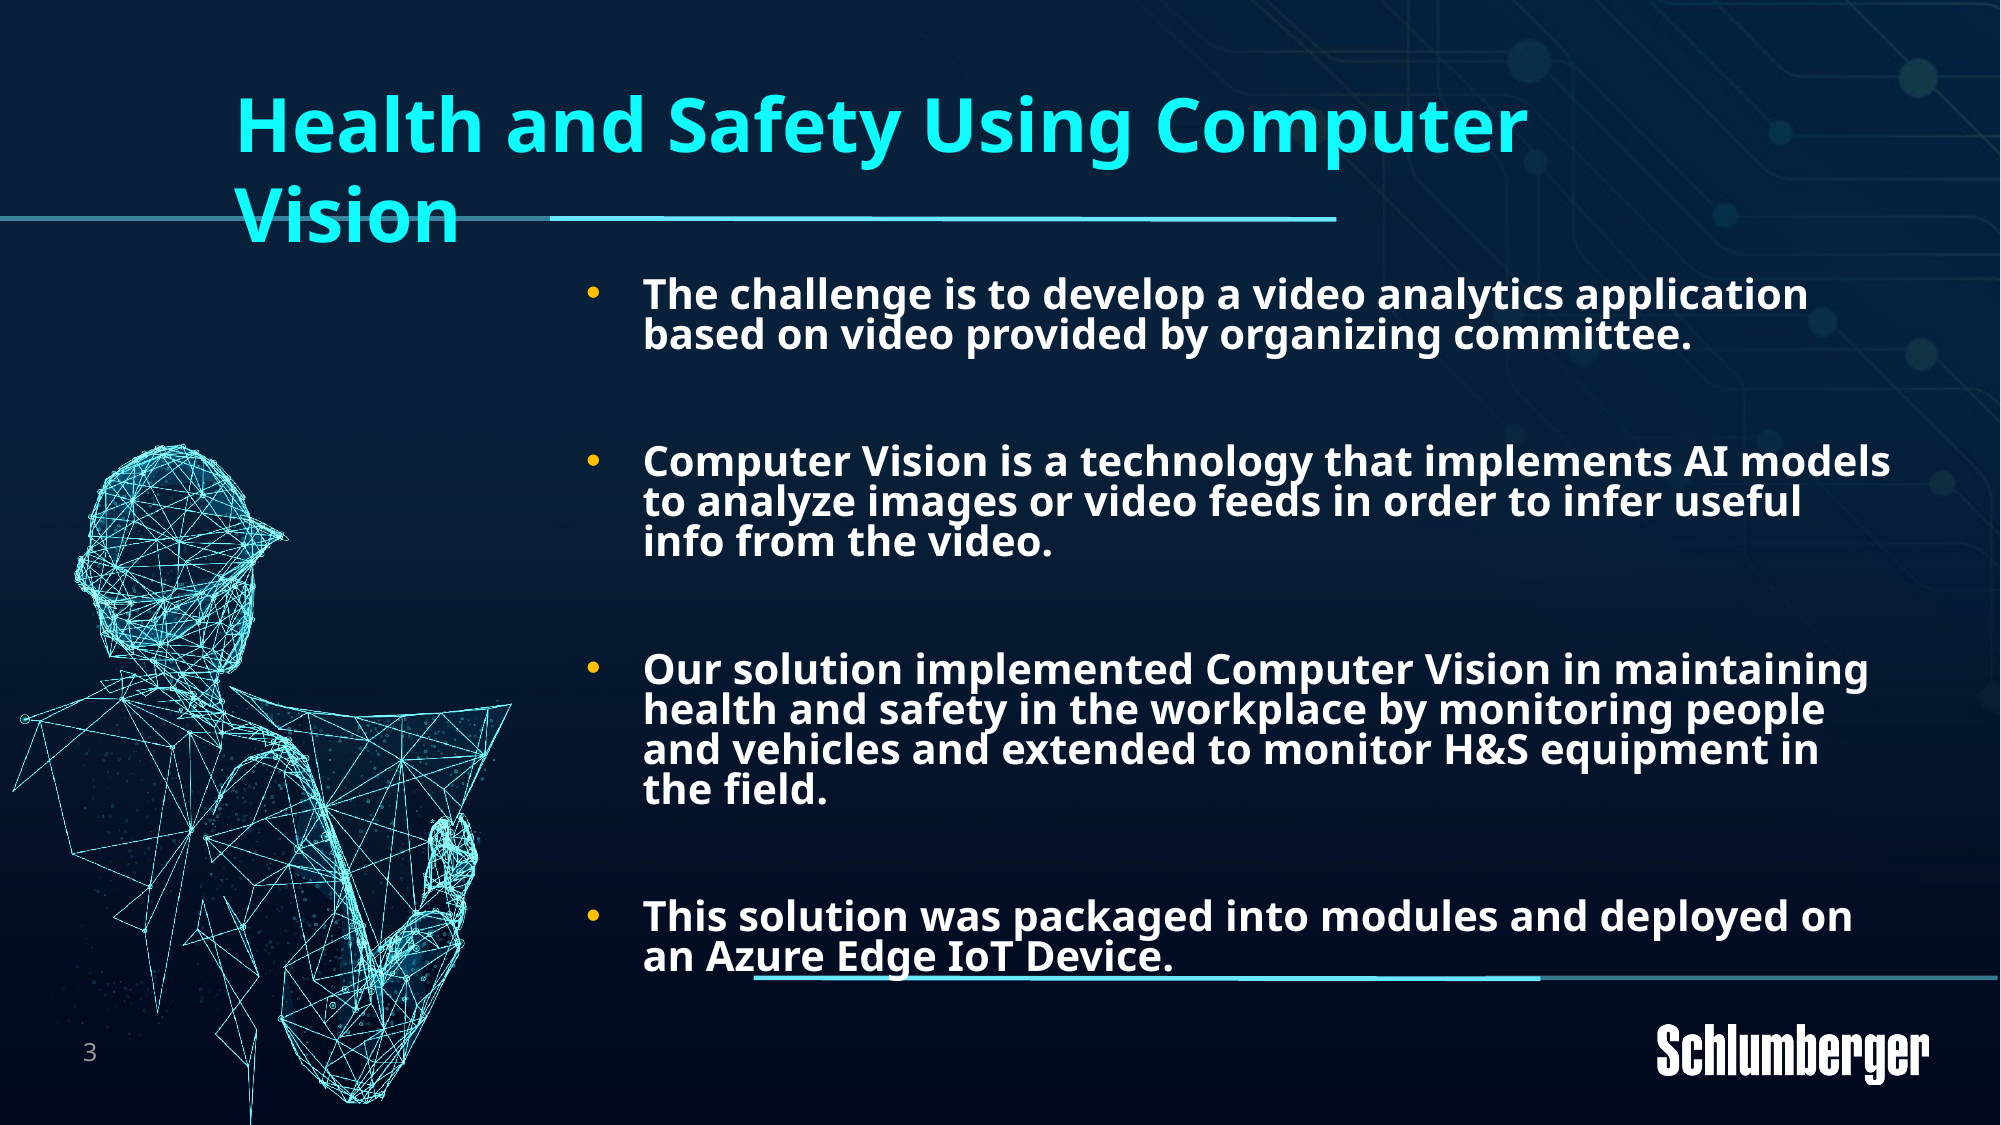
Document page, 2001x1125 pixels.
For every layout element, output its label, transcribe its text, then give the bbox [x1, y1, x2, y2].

text_box The challenge is to develop a video analytics application based on video provided by organizing committee. Computer Vision is a technology that implements AI models to analyze images or video feeds in order to infer useful info from the video. Our solution implemented Computer Vision in maintaining health and safety in the workplace by monitoring people and vehicles and extended to monitor H&S equipment in the field. This solution was packaged into modules and deployed on an Azure Edge IoT Device. [571, 270, 1909, 988]
text_box Health and Safety Using Computer Vision [219, 70, 1781, 266]
picture [0, 0, 2001, 1125]
